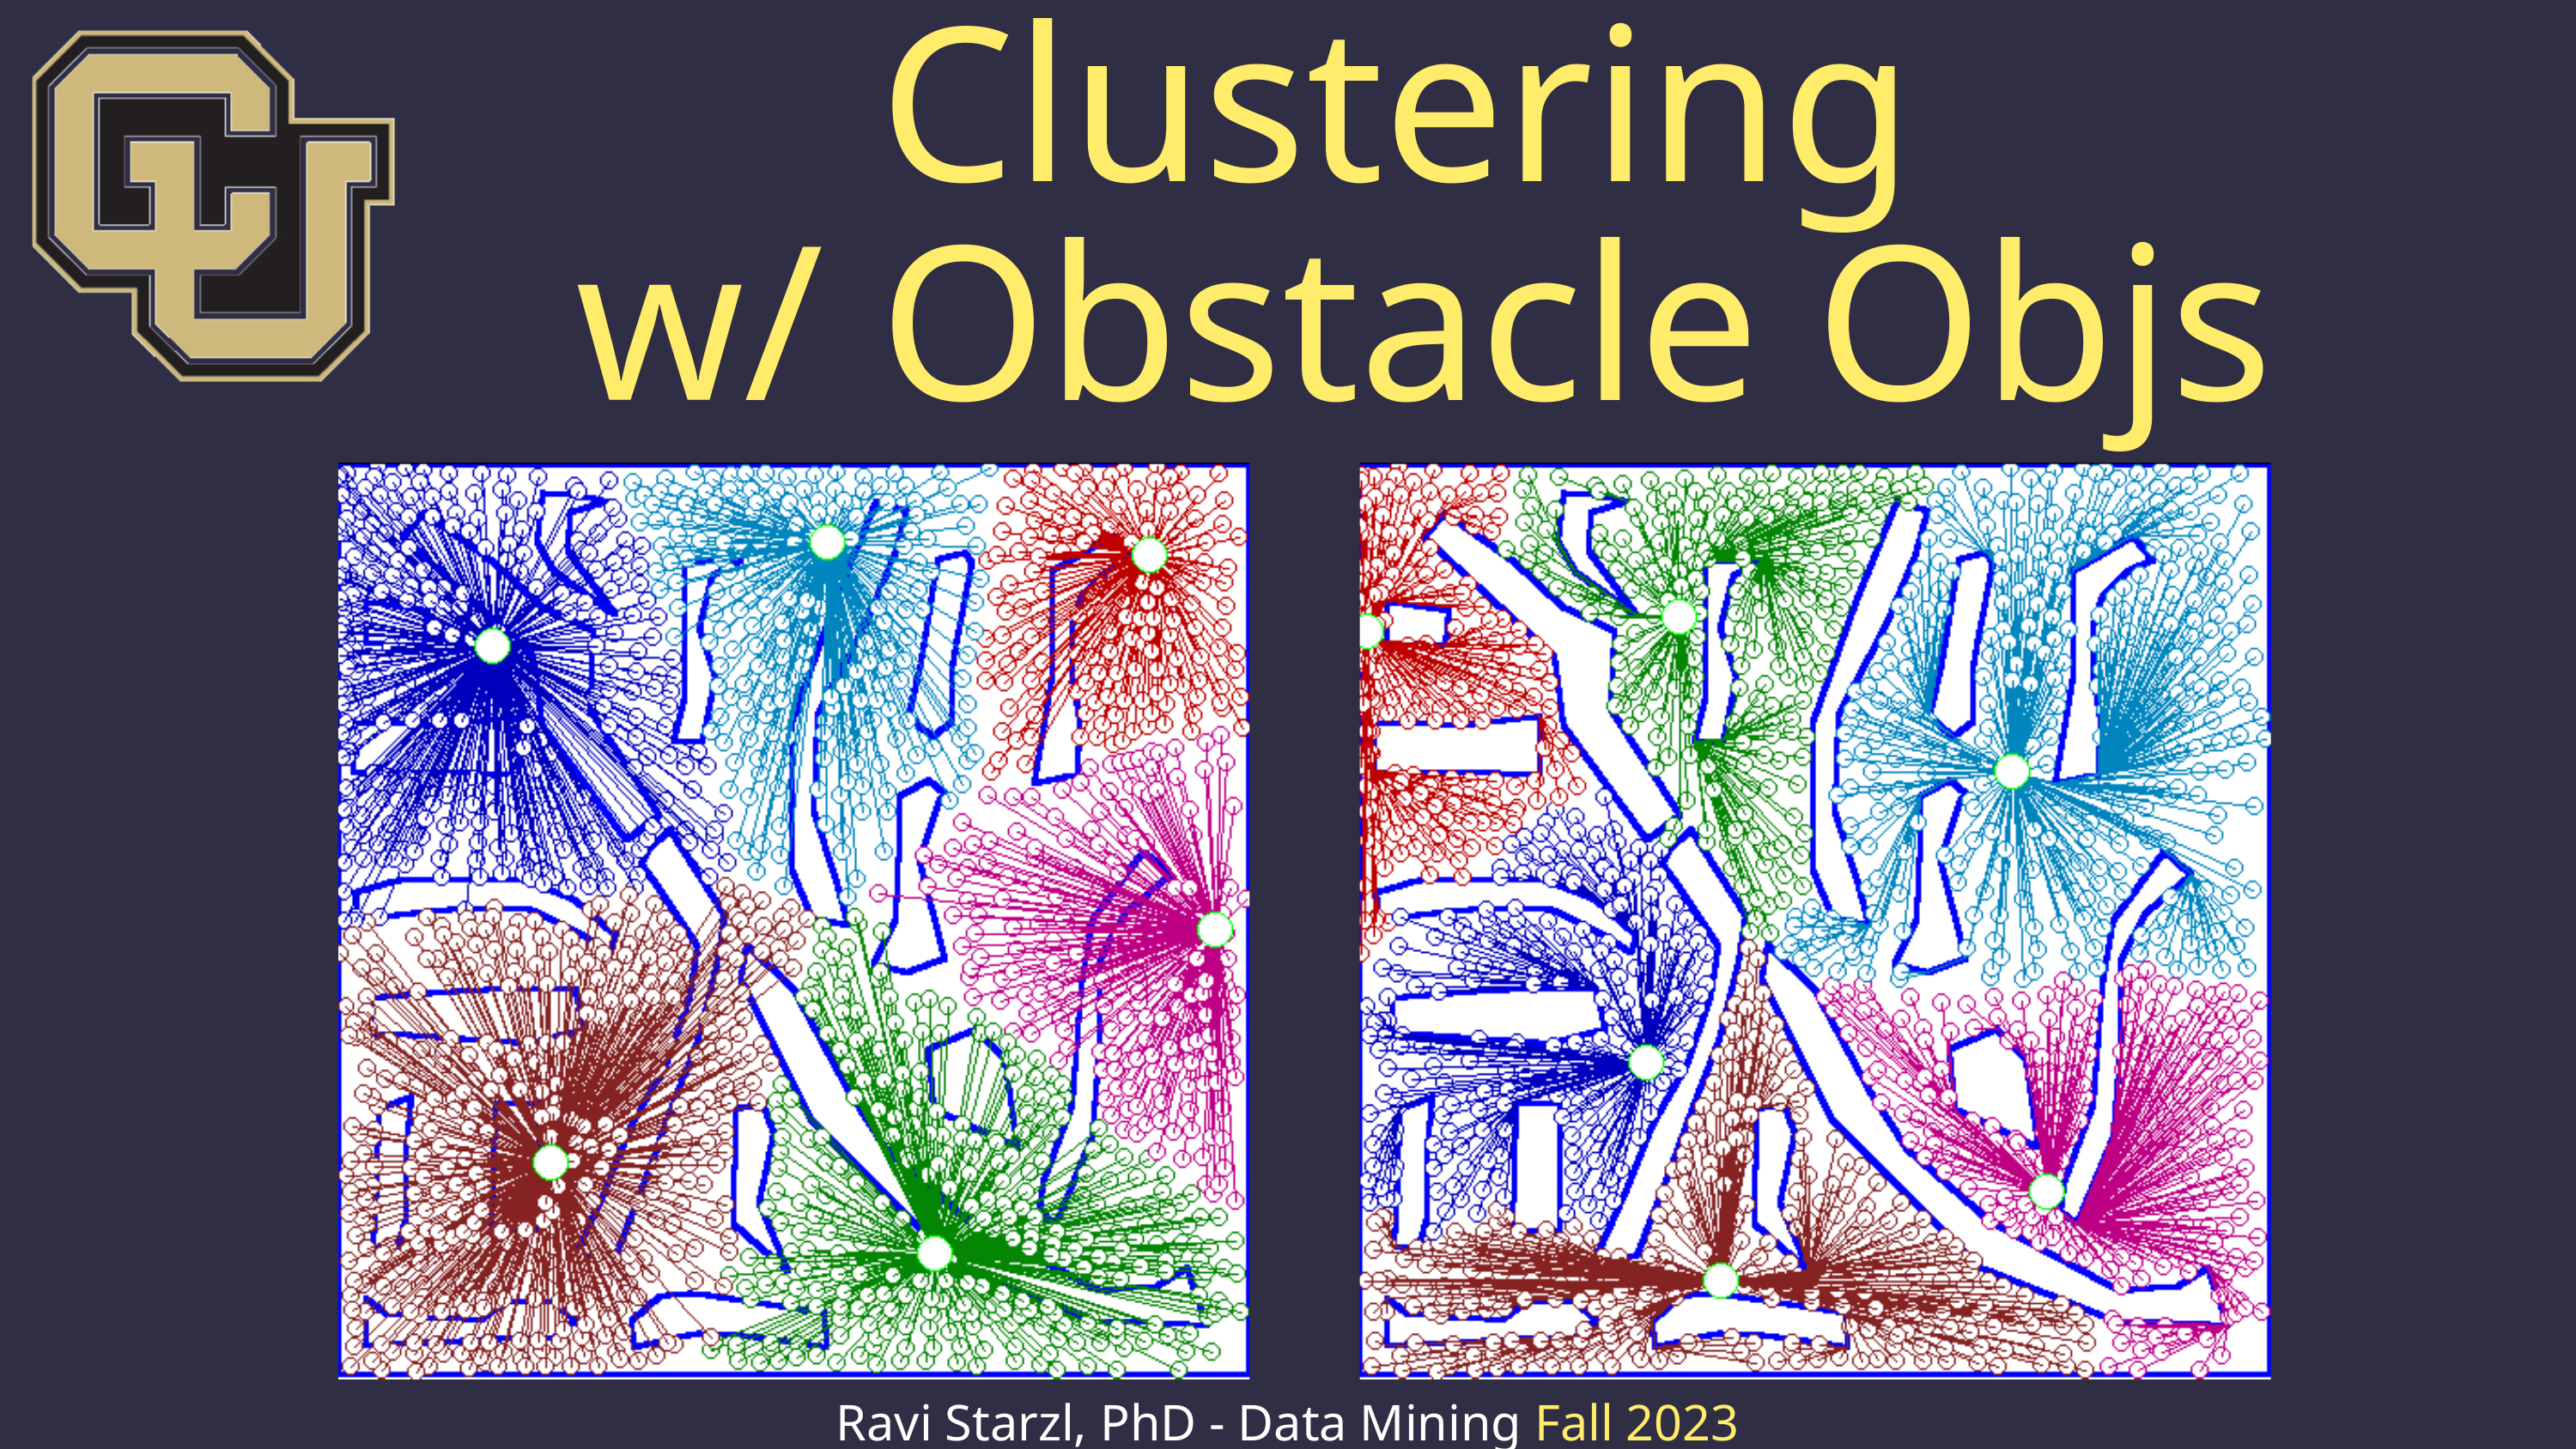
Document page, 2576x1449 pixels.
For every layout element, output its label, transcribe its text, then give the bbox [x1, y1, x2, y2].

text_box Clustering w/ Obstacle Objs [417, 5, 2432, 444]
text_box [1359, 463, 2271, 1379]
text_box [32, 22, 417, 395]
text_box Ravi Starzl, PhD - Data Mining Fall 2023 [816, 1381, 1760, 1449]
text_box [338, 463, 1250, 1379]
